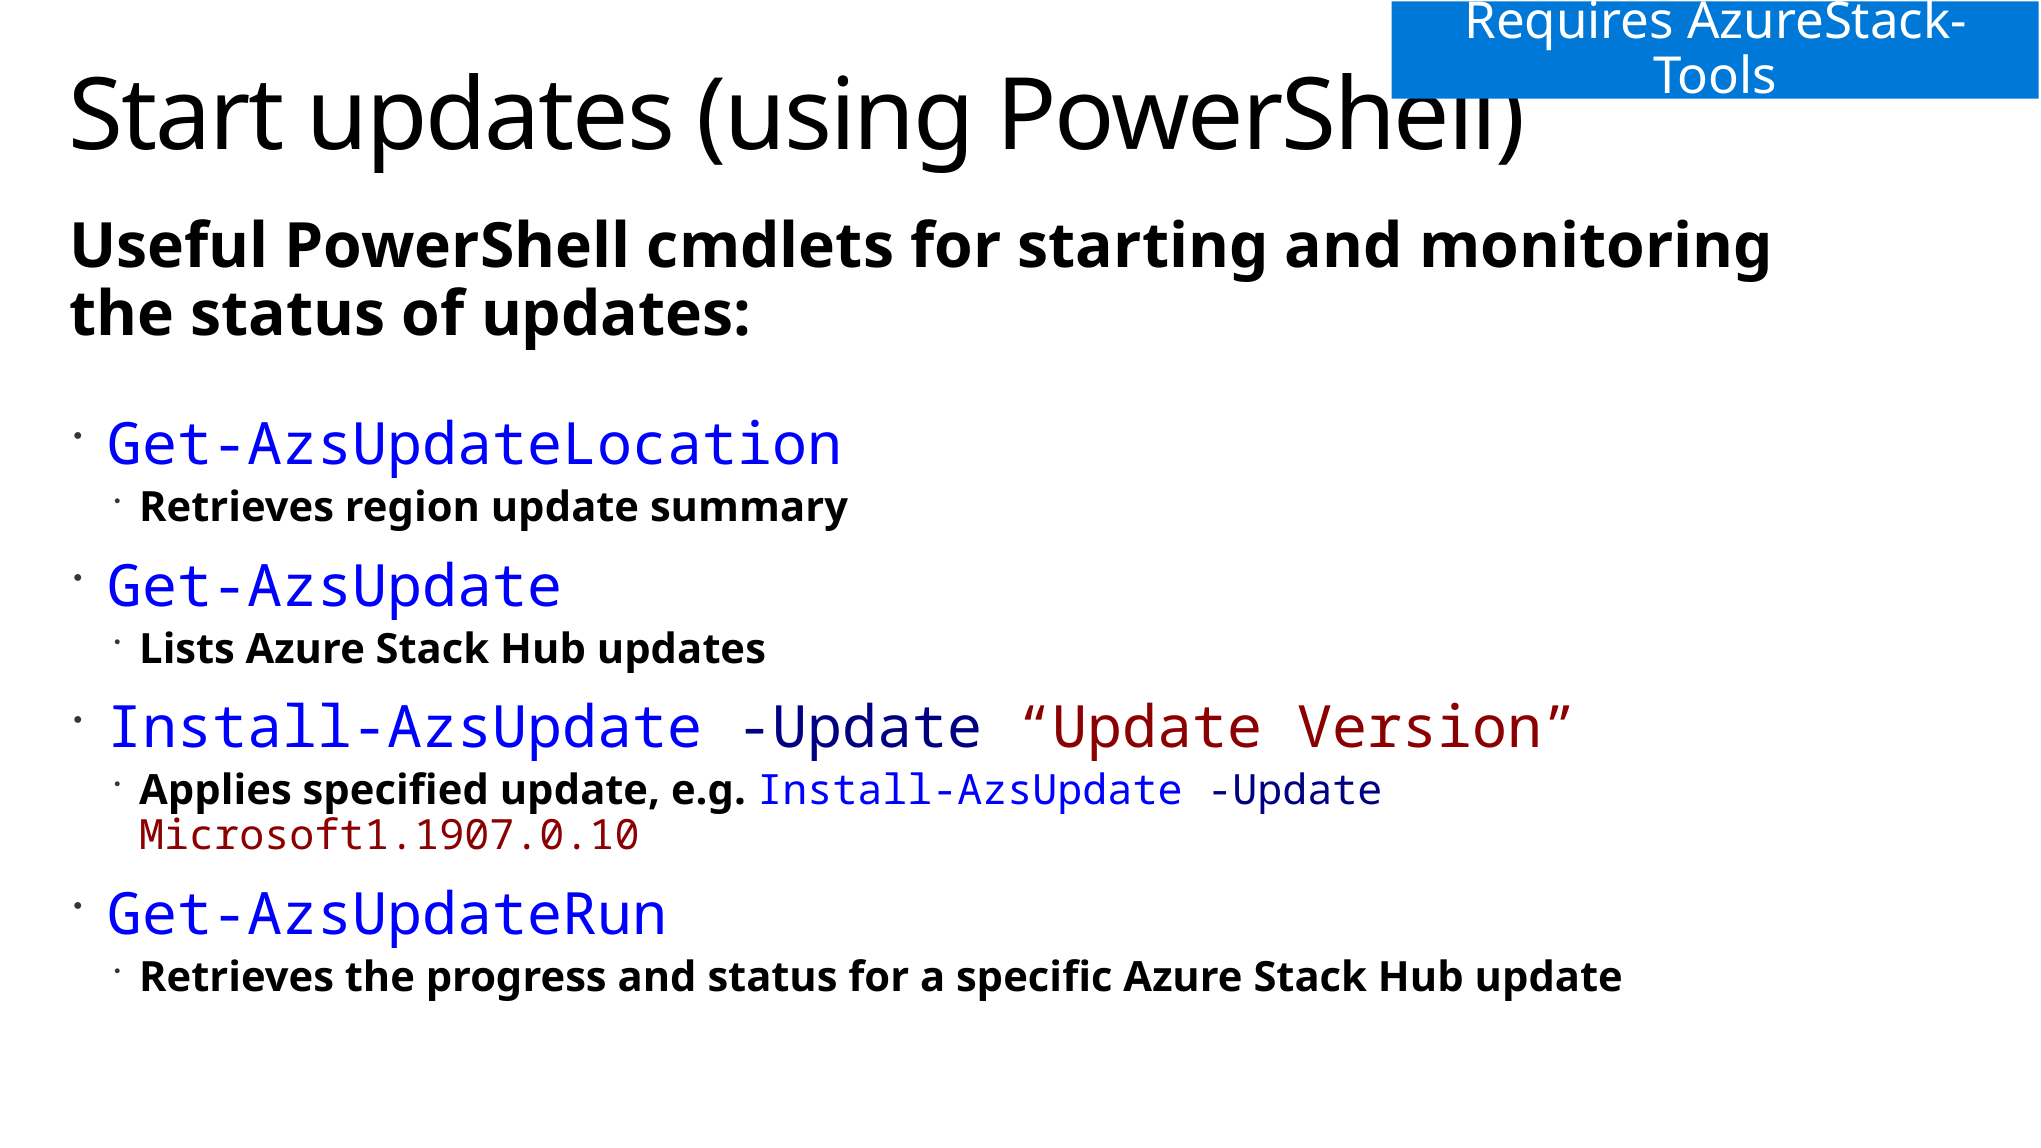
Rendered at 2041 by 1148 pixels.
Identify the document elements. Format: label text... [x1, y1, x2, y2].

text_box Requires AzureStack-Tools [1391, 1, 2039, 99]
list Useful PowerShell cmdlets for starting and monitoring the status of updates: Get-AzsUpdateLocation Retrieves region update summary Get-AzsUpdate Lists Azure Stack Hub updates Install-AzsUpdate -Update “Update Version” Applies specified update, e.g. Install-AzsUpdate -Update Microsoft1.1907.0.10 Get-AzsUpdateRun Retrieves the progress and status for a specific Azure Stack Hub update [45, 198, 1917, 980]
title Start updates (using PowerShell) [45, 48, 1996, 199]
